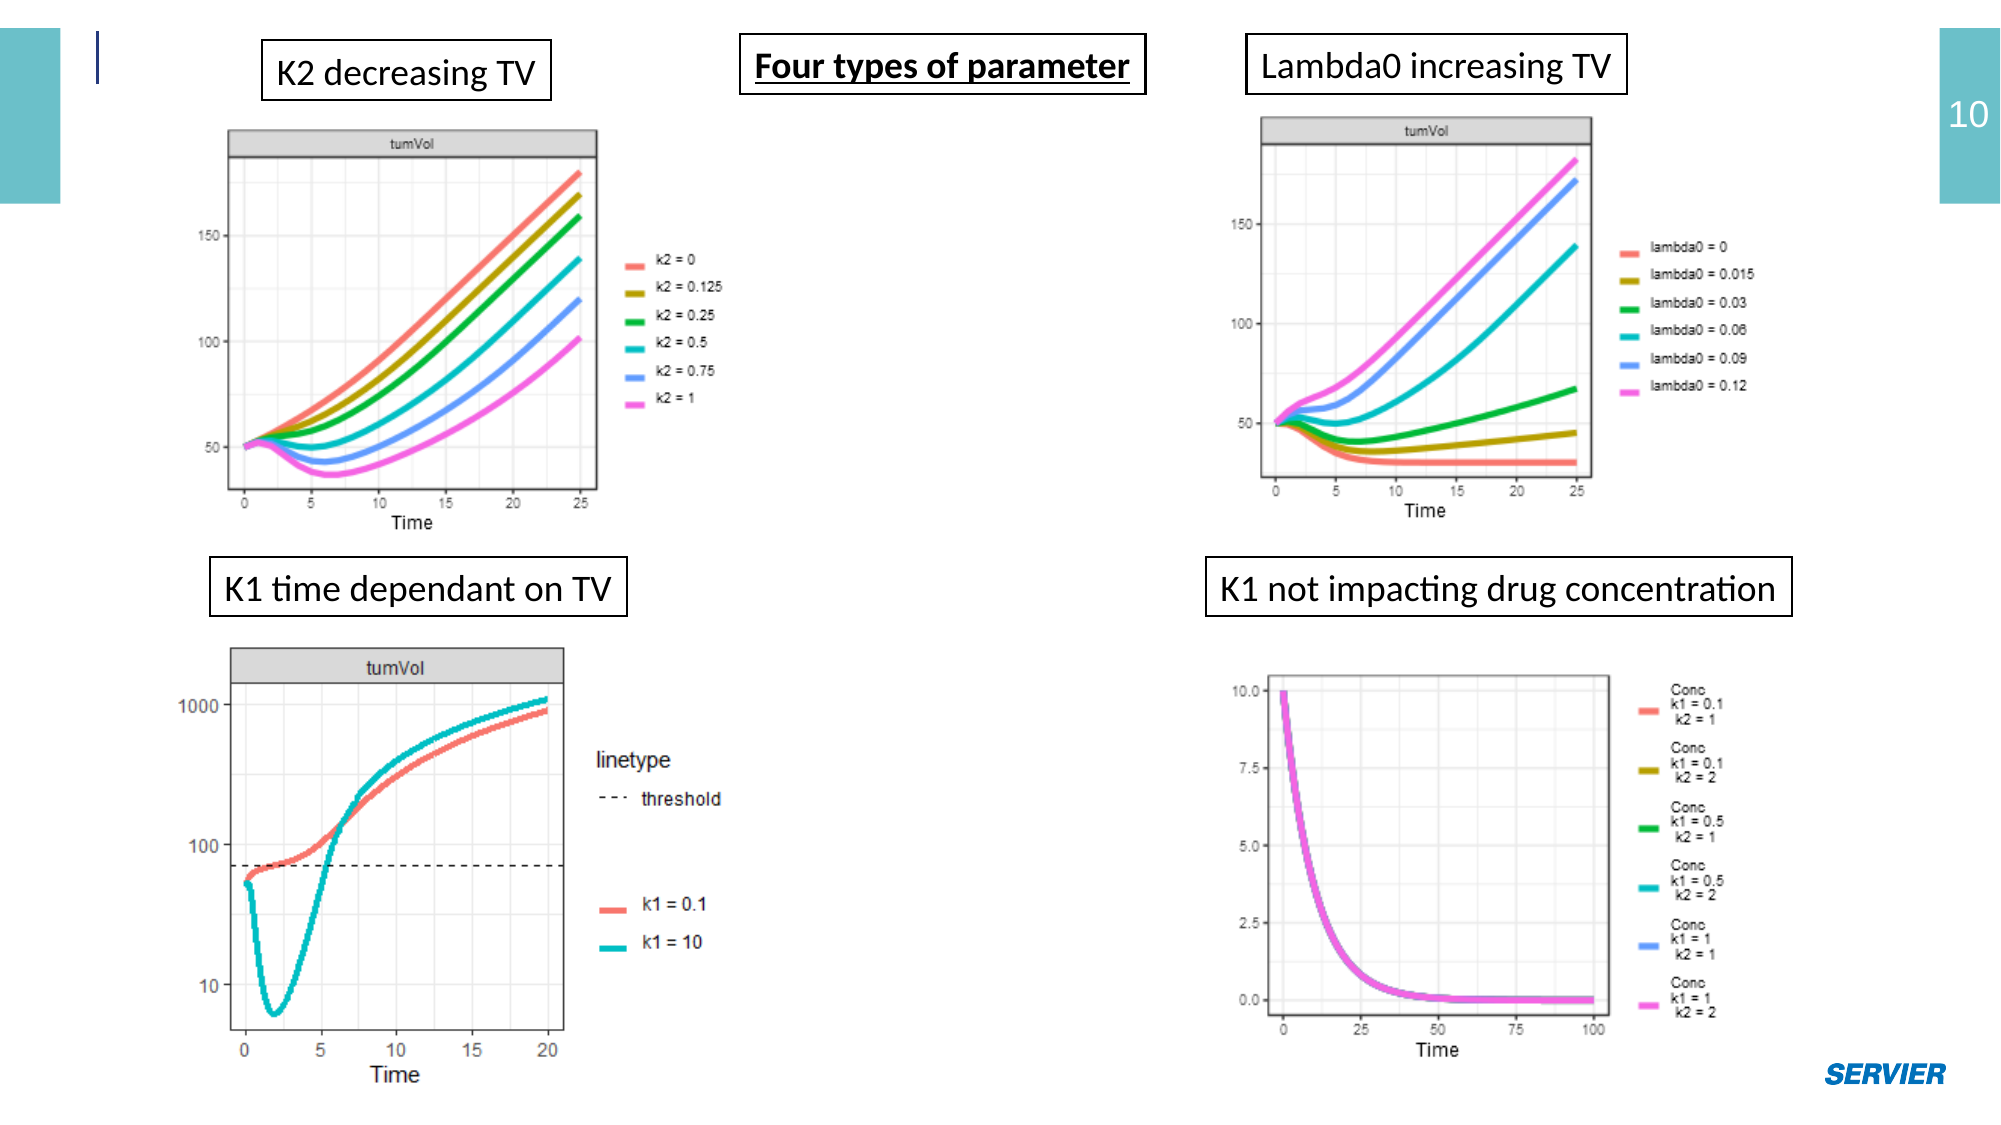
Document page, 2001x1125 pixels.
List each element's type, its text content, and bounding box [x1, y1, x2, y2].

picture [139, 637, 744, 1098]
text_box K1 time dependant on TV [209, 556, 628, 617]
text_box Four types of parameter [739, 33, 1147, 95]
text_box K2 decreasing TV [261, 39, 552, 101]
text_box Lambda0 increasing TV [1245, 33, 1628, 95]
picture [169, 122, 739, 540]
picture [1201, 667, 1746, 1068]
text_box K1 not impacting drug concentration [1205, 556, 1793, 617]
picture [1825, 1063, 1946, 1085]
picture [1201, 109, 1771, 528]
